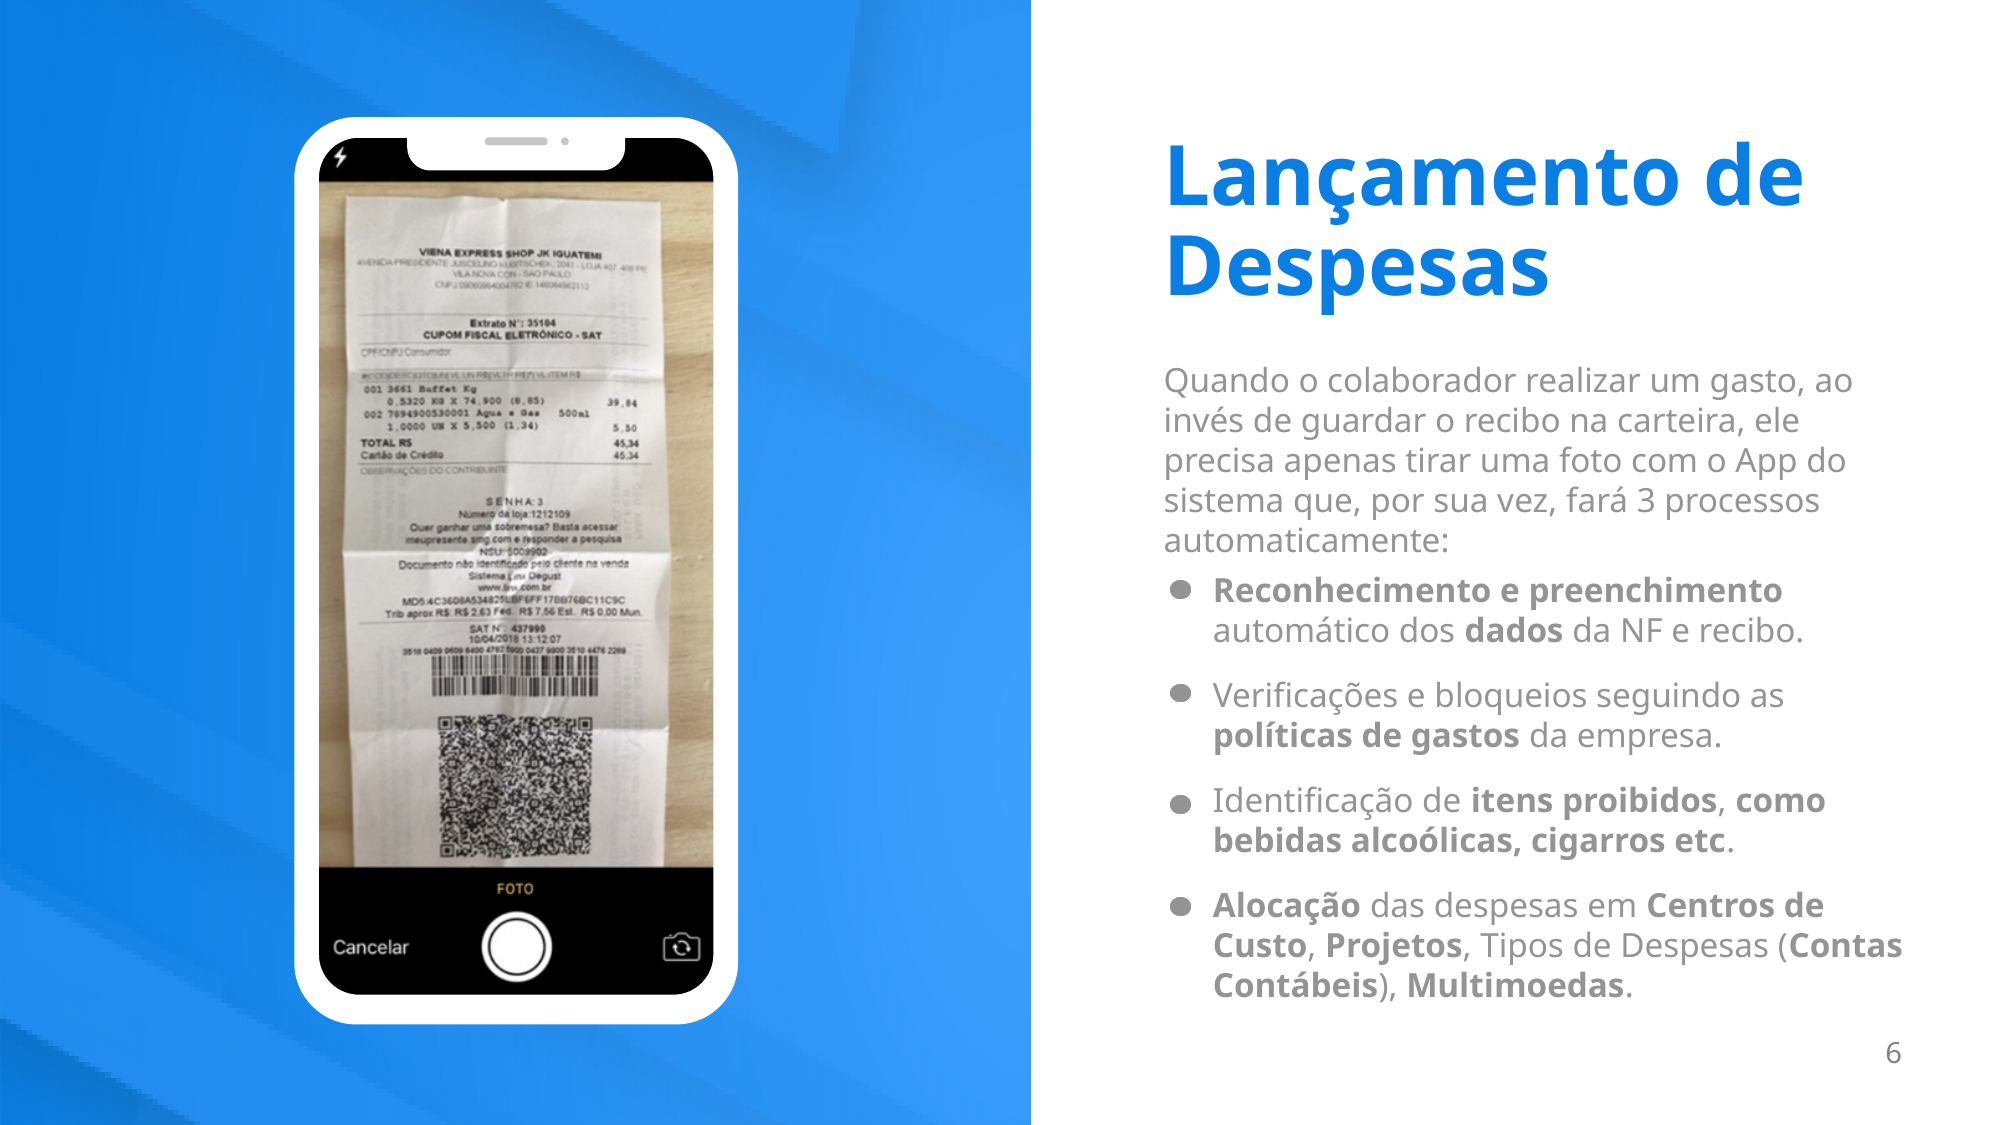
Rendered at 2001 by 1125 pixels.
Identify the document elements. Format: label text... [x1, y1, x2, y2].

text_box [0, 0, 1031, 1125]
picture [1169, 580, 1191, 599]
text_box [294, 117, 739, 1025]
picture [1169, 684, 1191, 703]
text_box Quando o colaborador realizar um gasto, ao invés de guardar o recibo na carteira, ele precisa apenas tirar uma foto com o App do sistema que, por sua vez, fará 3 processos automaticamente: [1149, 352, 1923, 567]
picture [1169, 897, 1191, 916]
title Lançamento de Despesas [1149, 126, 1965, 337]
text_box Reconhecimento e preenchimento automático dos dados da NF e recibo. Verificações e bloqueios seguindo as políticas de gastos da empresa. Identificação de itens proibidos, como bebidas alcoólicas, cigarros etc. Alocação das despesas em Centros de Custo, Projetos, Tipos de Despesas (Contas Contábeis), Multimoedas. [1197, 562, 1934, 899]
picture [1169, 795, 1191, 814]
